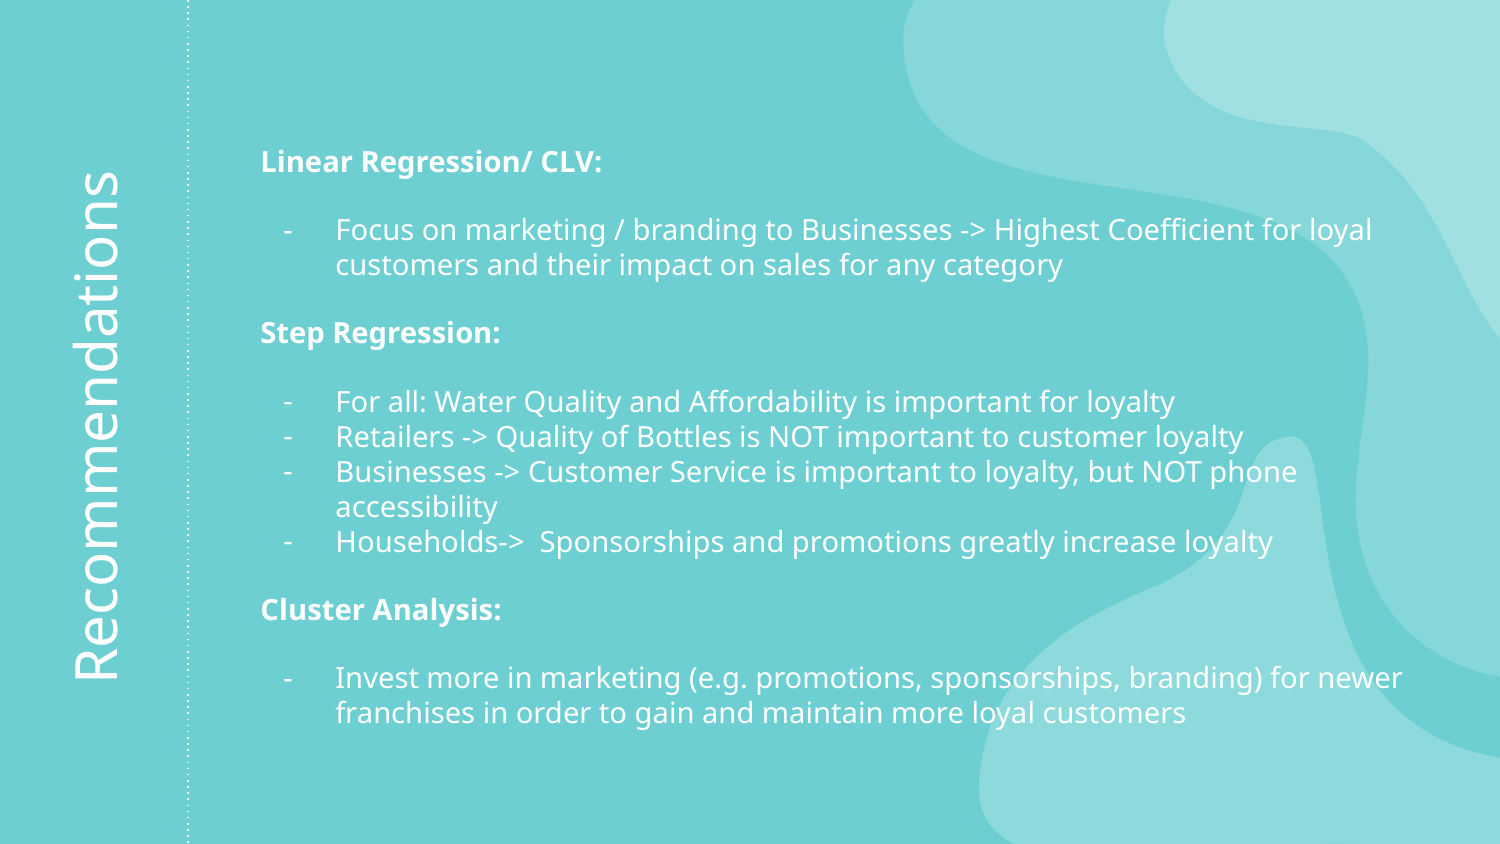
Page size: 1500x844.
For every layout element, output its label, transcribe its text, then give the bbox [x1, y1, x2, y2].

picture [0, 0, 1500, 844]
list Linear Regression/ CLV: Focus on marketing / branding to Businesses -> Highest Coefficient for loyal customers and their impact on sales for any category Step Regression: For all: Water Quality and Affordability is important for loyalty Retailers -> Quality of Bottles is NOT important to customer loyalty Businesses -> Customer Service is important to loyalty, but NOT phone accessibility Households-> Sponsorships and promotions greatly increase loyalty Cluster Analysis: Invest more in marketing (e.g. promotions, sponsorships, branding) for newer franchises in order to gain and maintain more loyal customers [245, 128, 1433, 763]
title Recommendations [43, 28, 138, 827]
